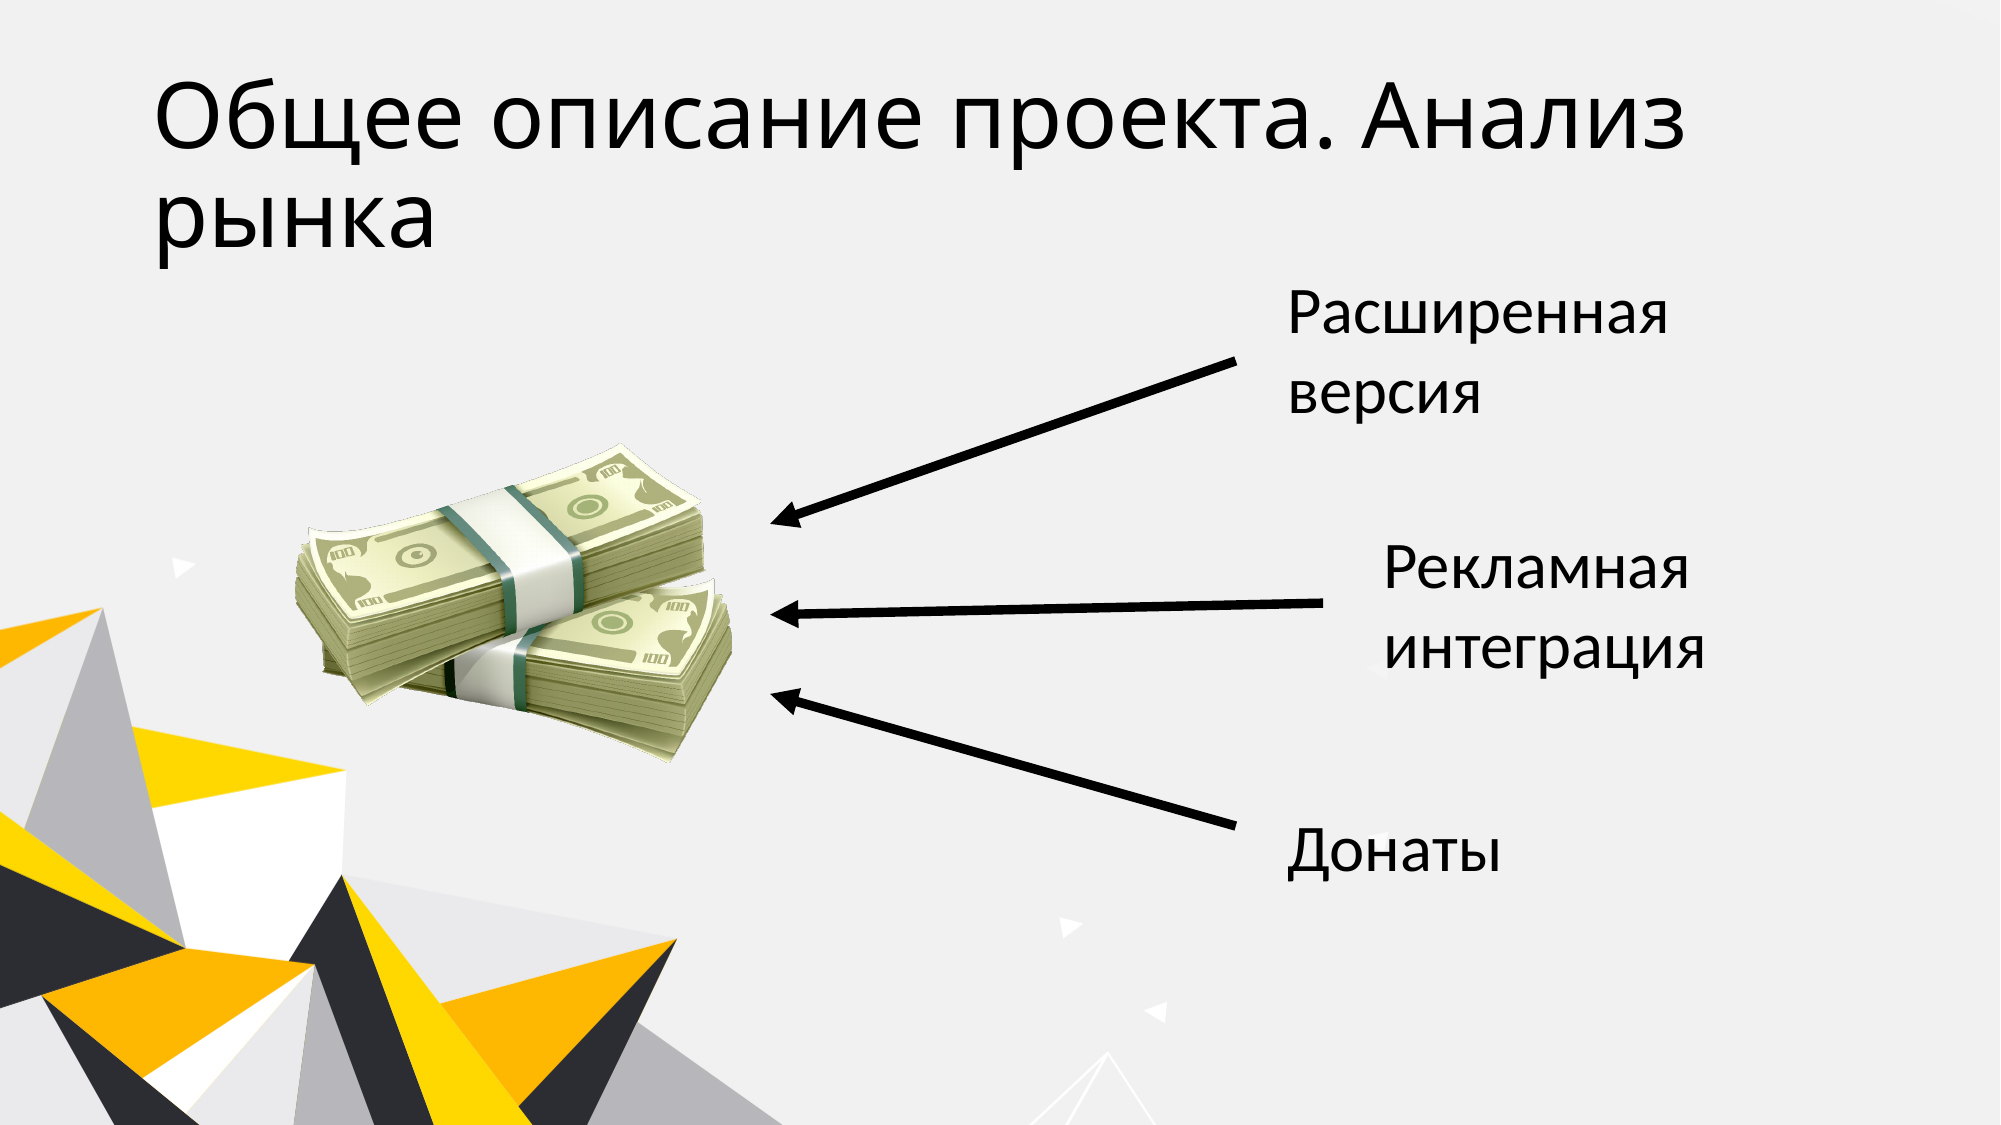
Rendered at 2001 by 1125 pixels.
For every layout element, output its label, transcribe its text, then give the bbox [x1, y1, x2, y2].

picture [0, 0, 2000, 1125]
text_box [770, 693, 1236, 827]
text_box Рекламная интеграция [1368, 514, 1825, 690]
title Общее описание проекта. Анализ рынка [137, 59, 1863, 278]
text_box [770, 603, 1324, 615]
text_box Донаты [1272, 797, 1729, 892]
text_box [770, 360, 1236, 524]
text_box Расширенная версия [1272, 259, 1729, 435]
